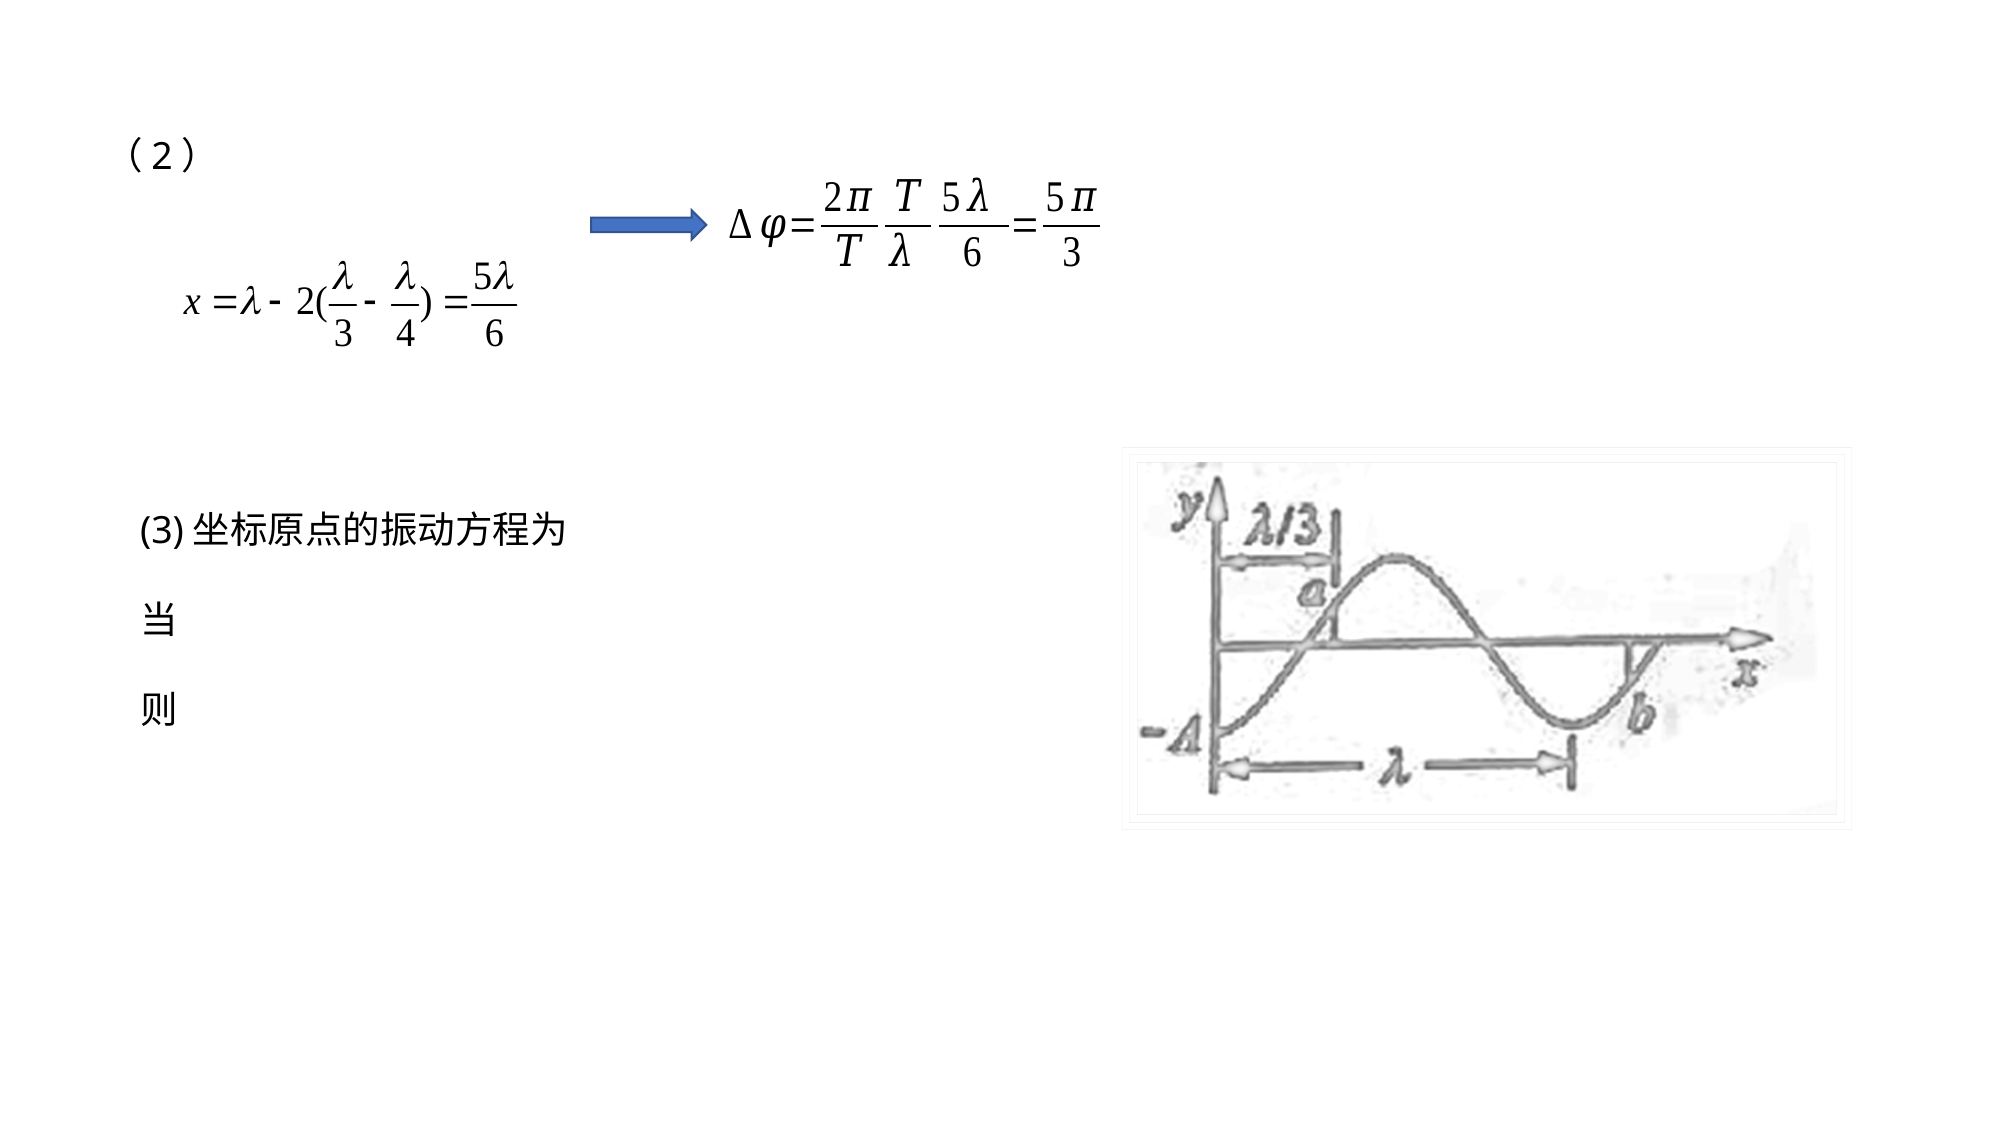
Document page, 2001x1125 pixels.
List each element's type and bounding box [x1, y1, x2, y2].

text_box [590, 207, 708, 242]
picture [1099, 424, 1875, 853]
picture [176, 250, 526, 355]
